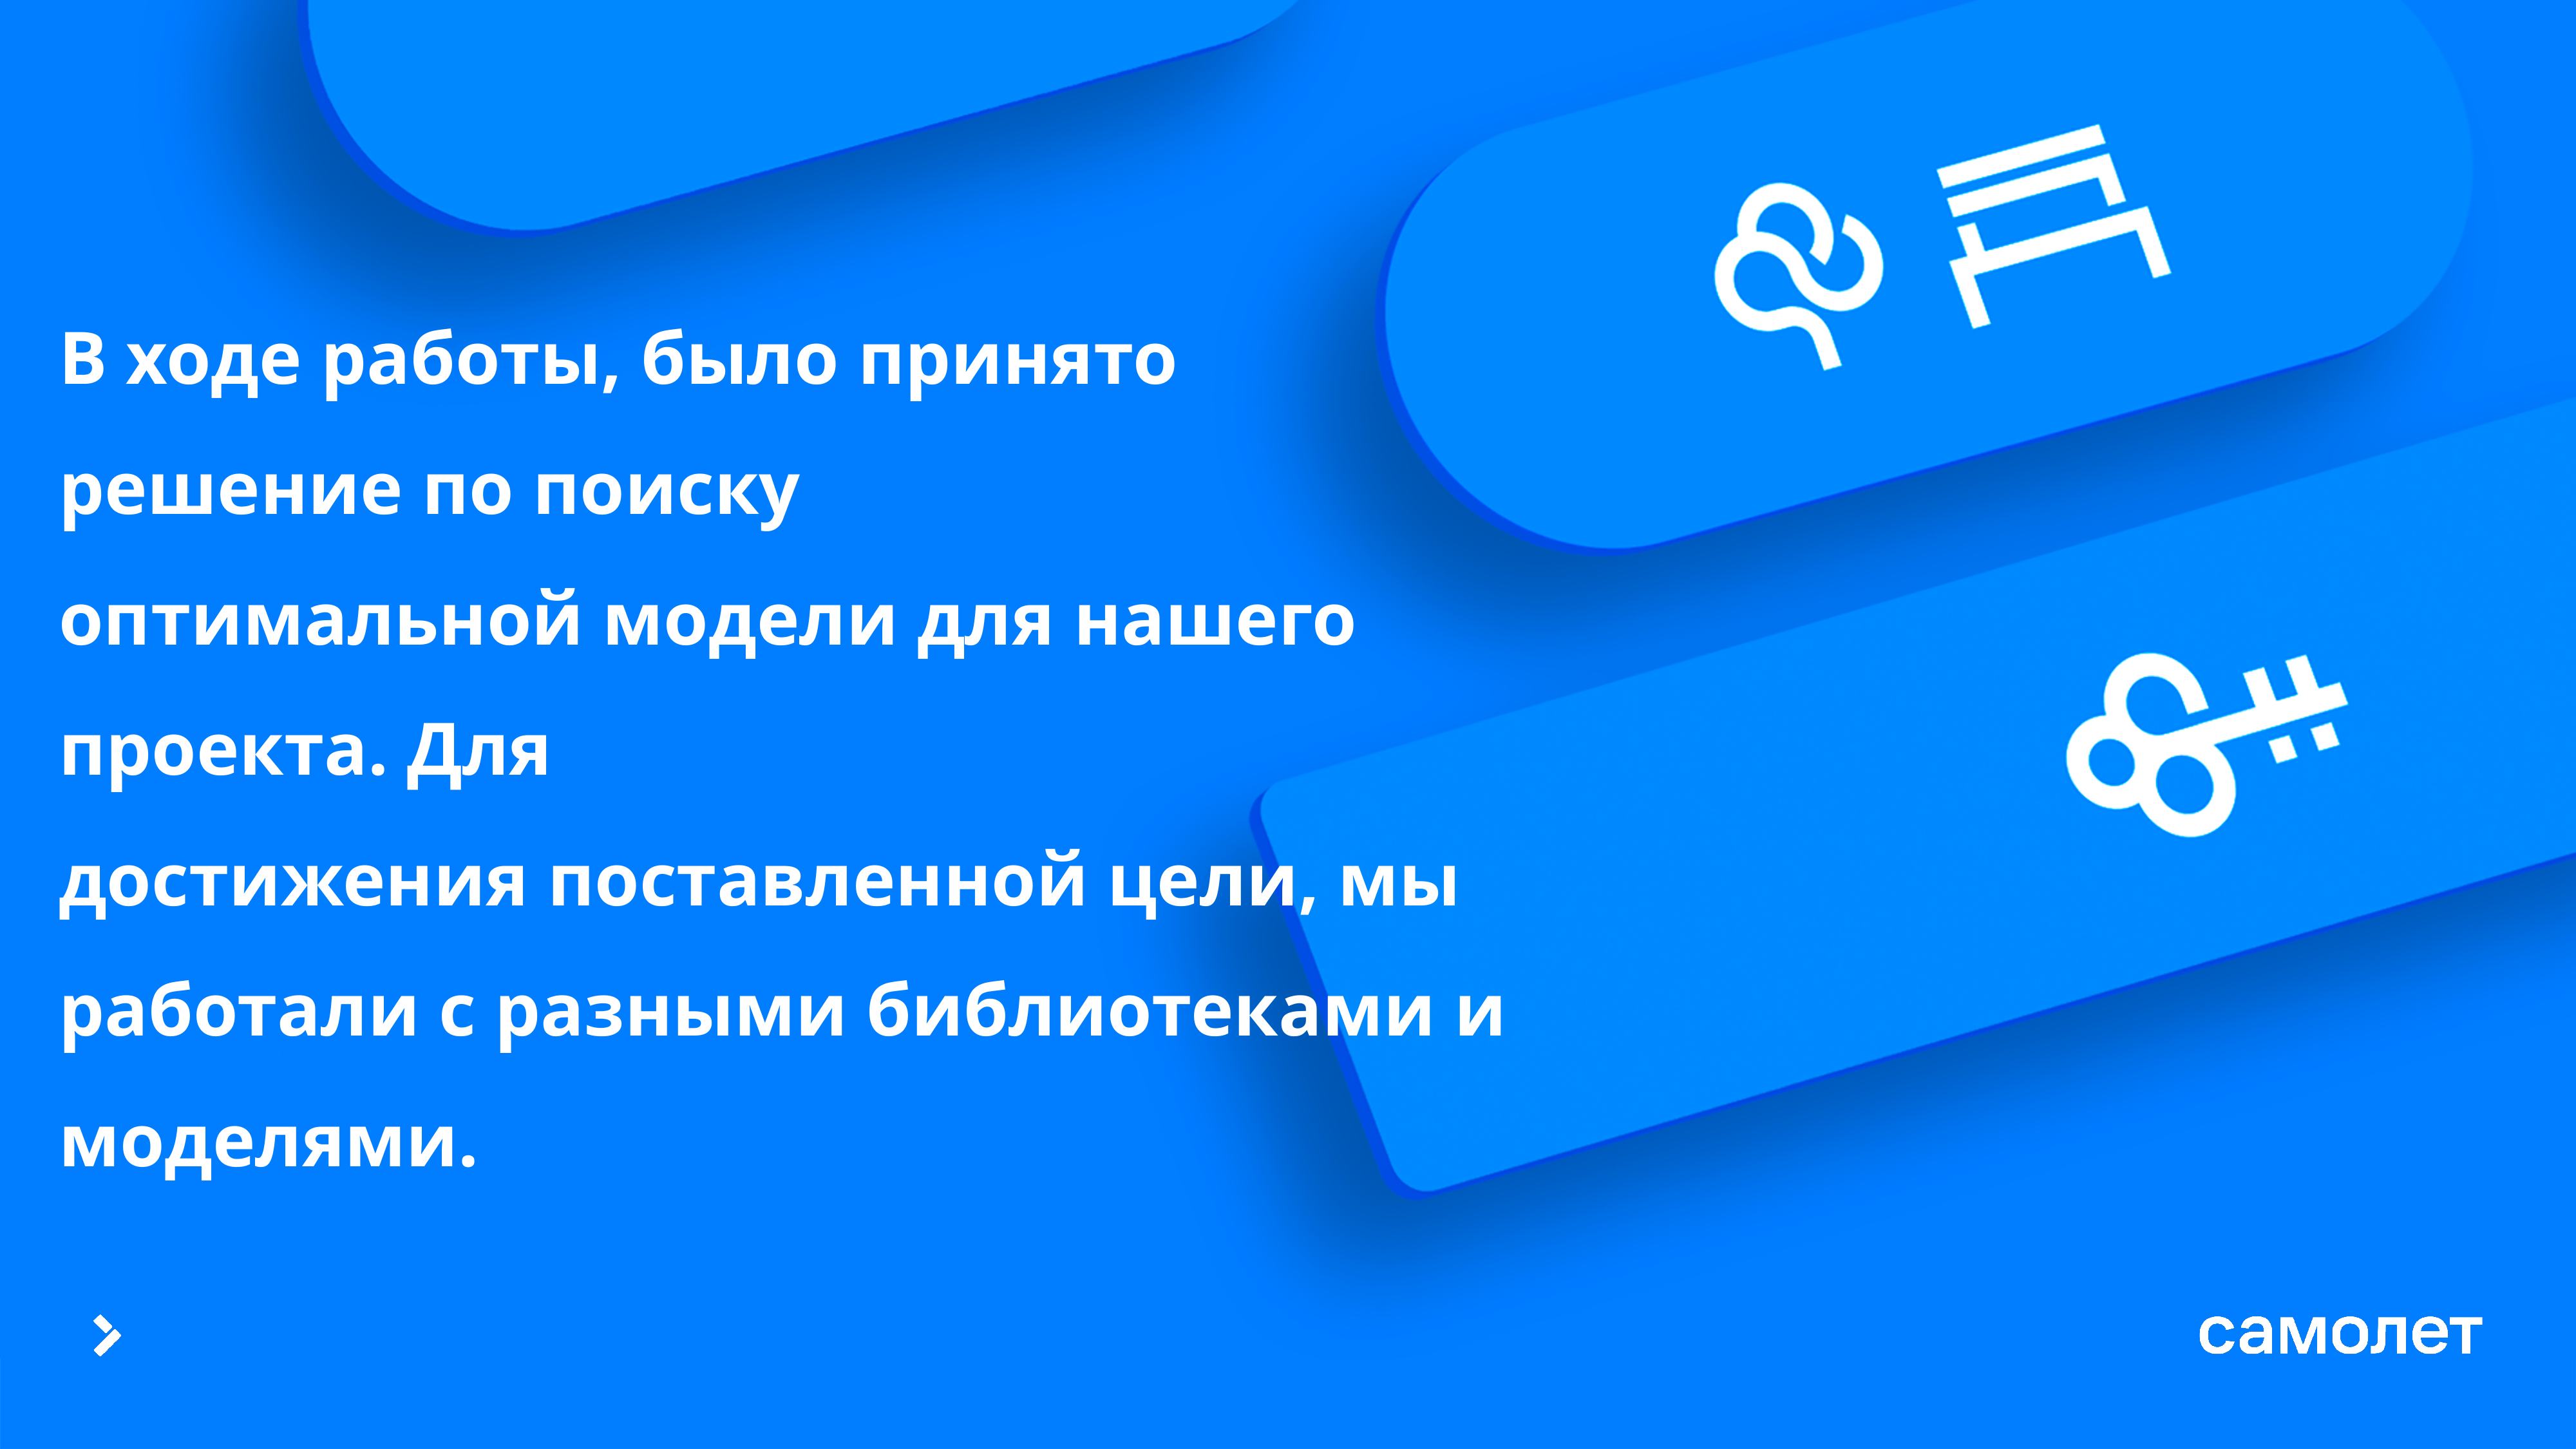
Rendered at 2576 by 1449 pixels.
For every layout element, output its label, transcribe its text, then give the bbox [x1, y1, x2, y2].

title В ходе работы, было принято решение по поиску оптимальной модели для нашего проекта. Для достижения поставленной цели, мы работали с разными библиотеками и моделями. [53, 331, 1574, 1118]
picture [0, 0, 2576, 1449]
